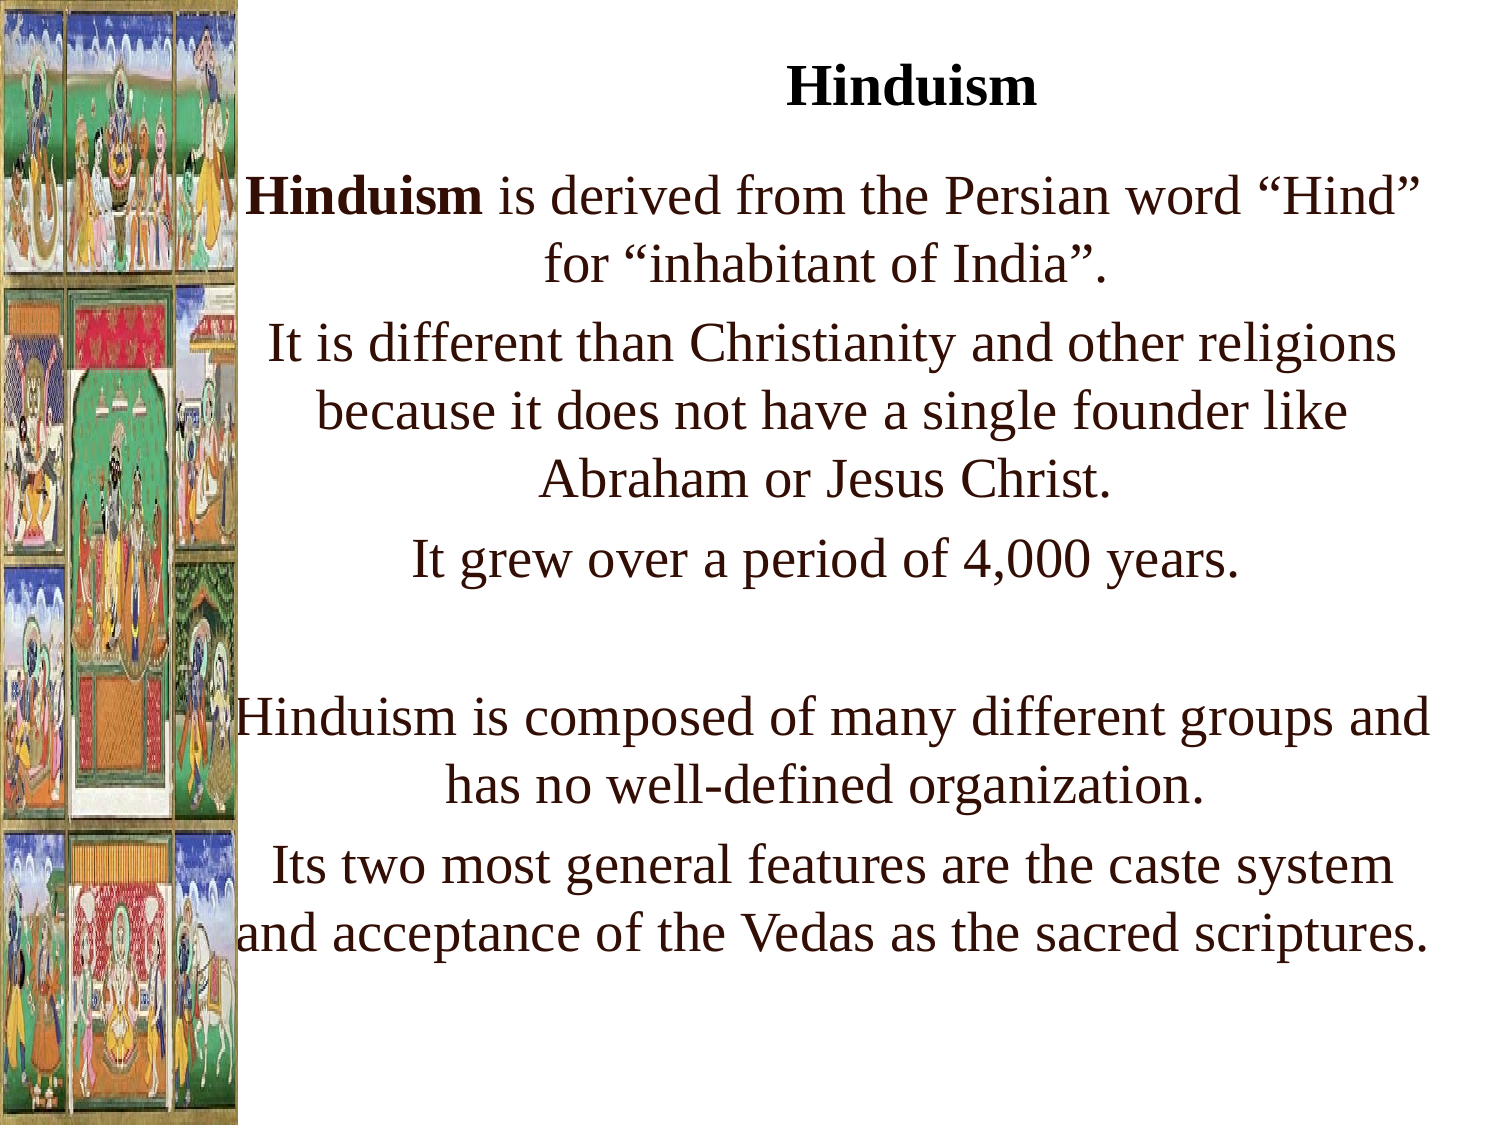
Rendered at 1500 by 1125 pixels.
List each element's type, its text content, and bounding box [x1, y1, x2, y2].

title Hinduism [375, 37, 1450, 125]
picture [0, 0, 238, 1125]
subtitle Hinduism is derived from the Persian word “Hind” for “inhabitant of India”. It is different than Christianity and other religions because it does not have a single founder like Abraham or Jesus Christ. It grew over a period of 4,000 years. Hinduism is composed of many different groups and has no well-defined organization. Its two most general features are the caste system and acceptance of the Vedas as the sacred scriptures. [241, 149, 1450, 1038]
